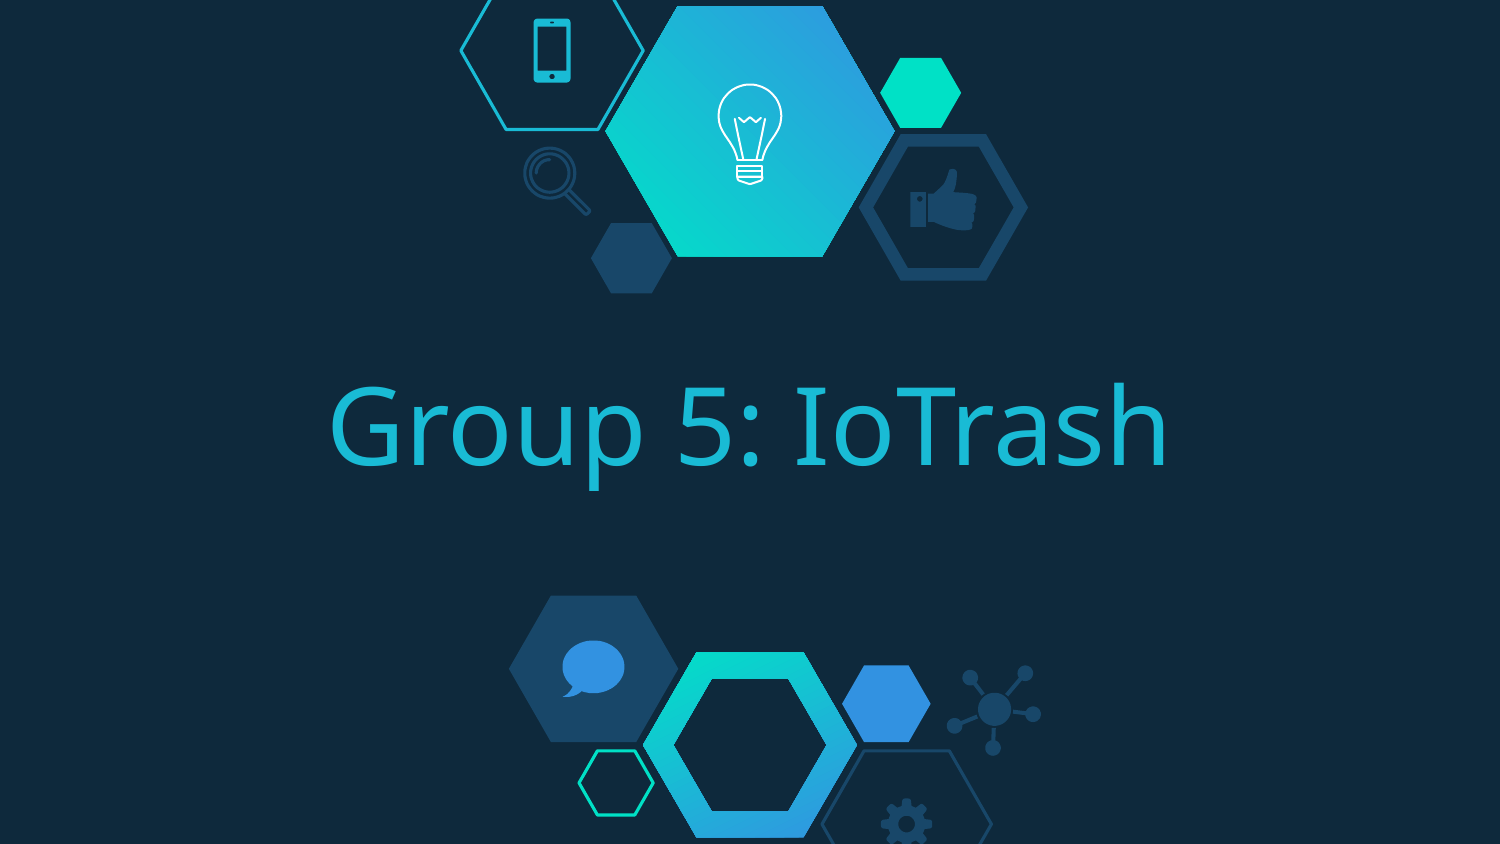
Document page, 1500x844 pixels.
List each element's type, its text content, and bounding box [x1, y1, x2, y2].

title Group 5: IoTrash [229, 326, 1271, 517]
